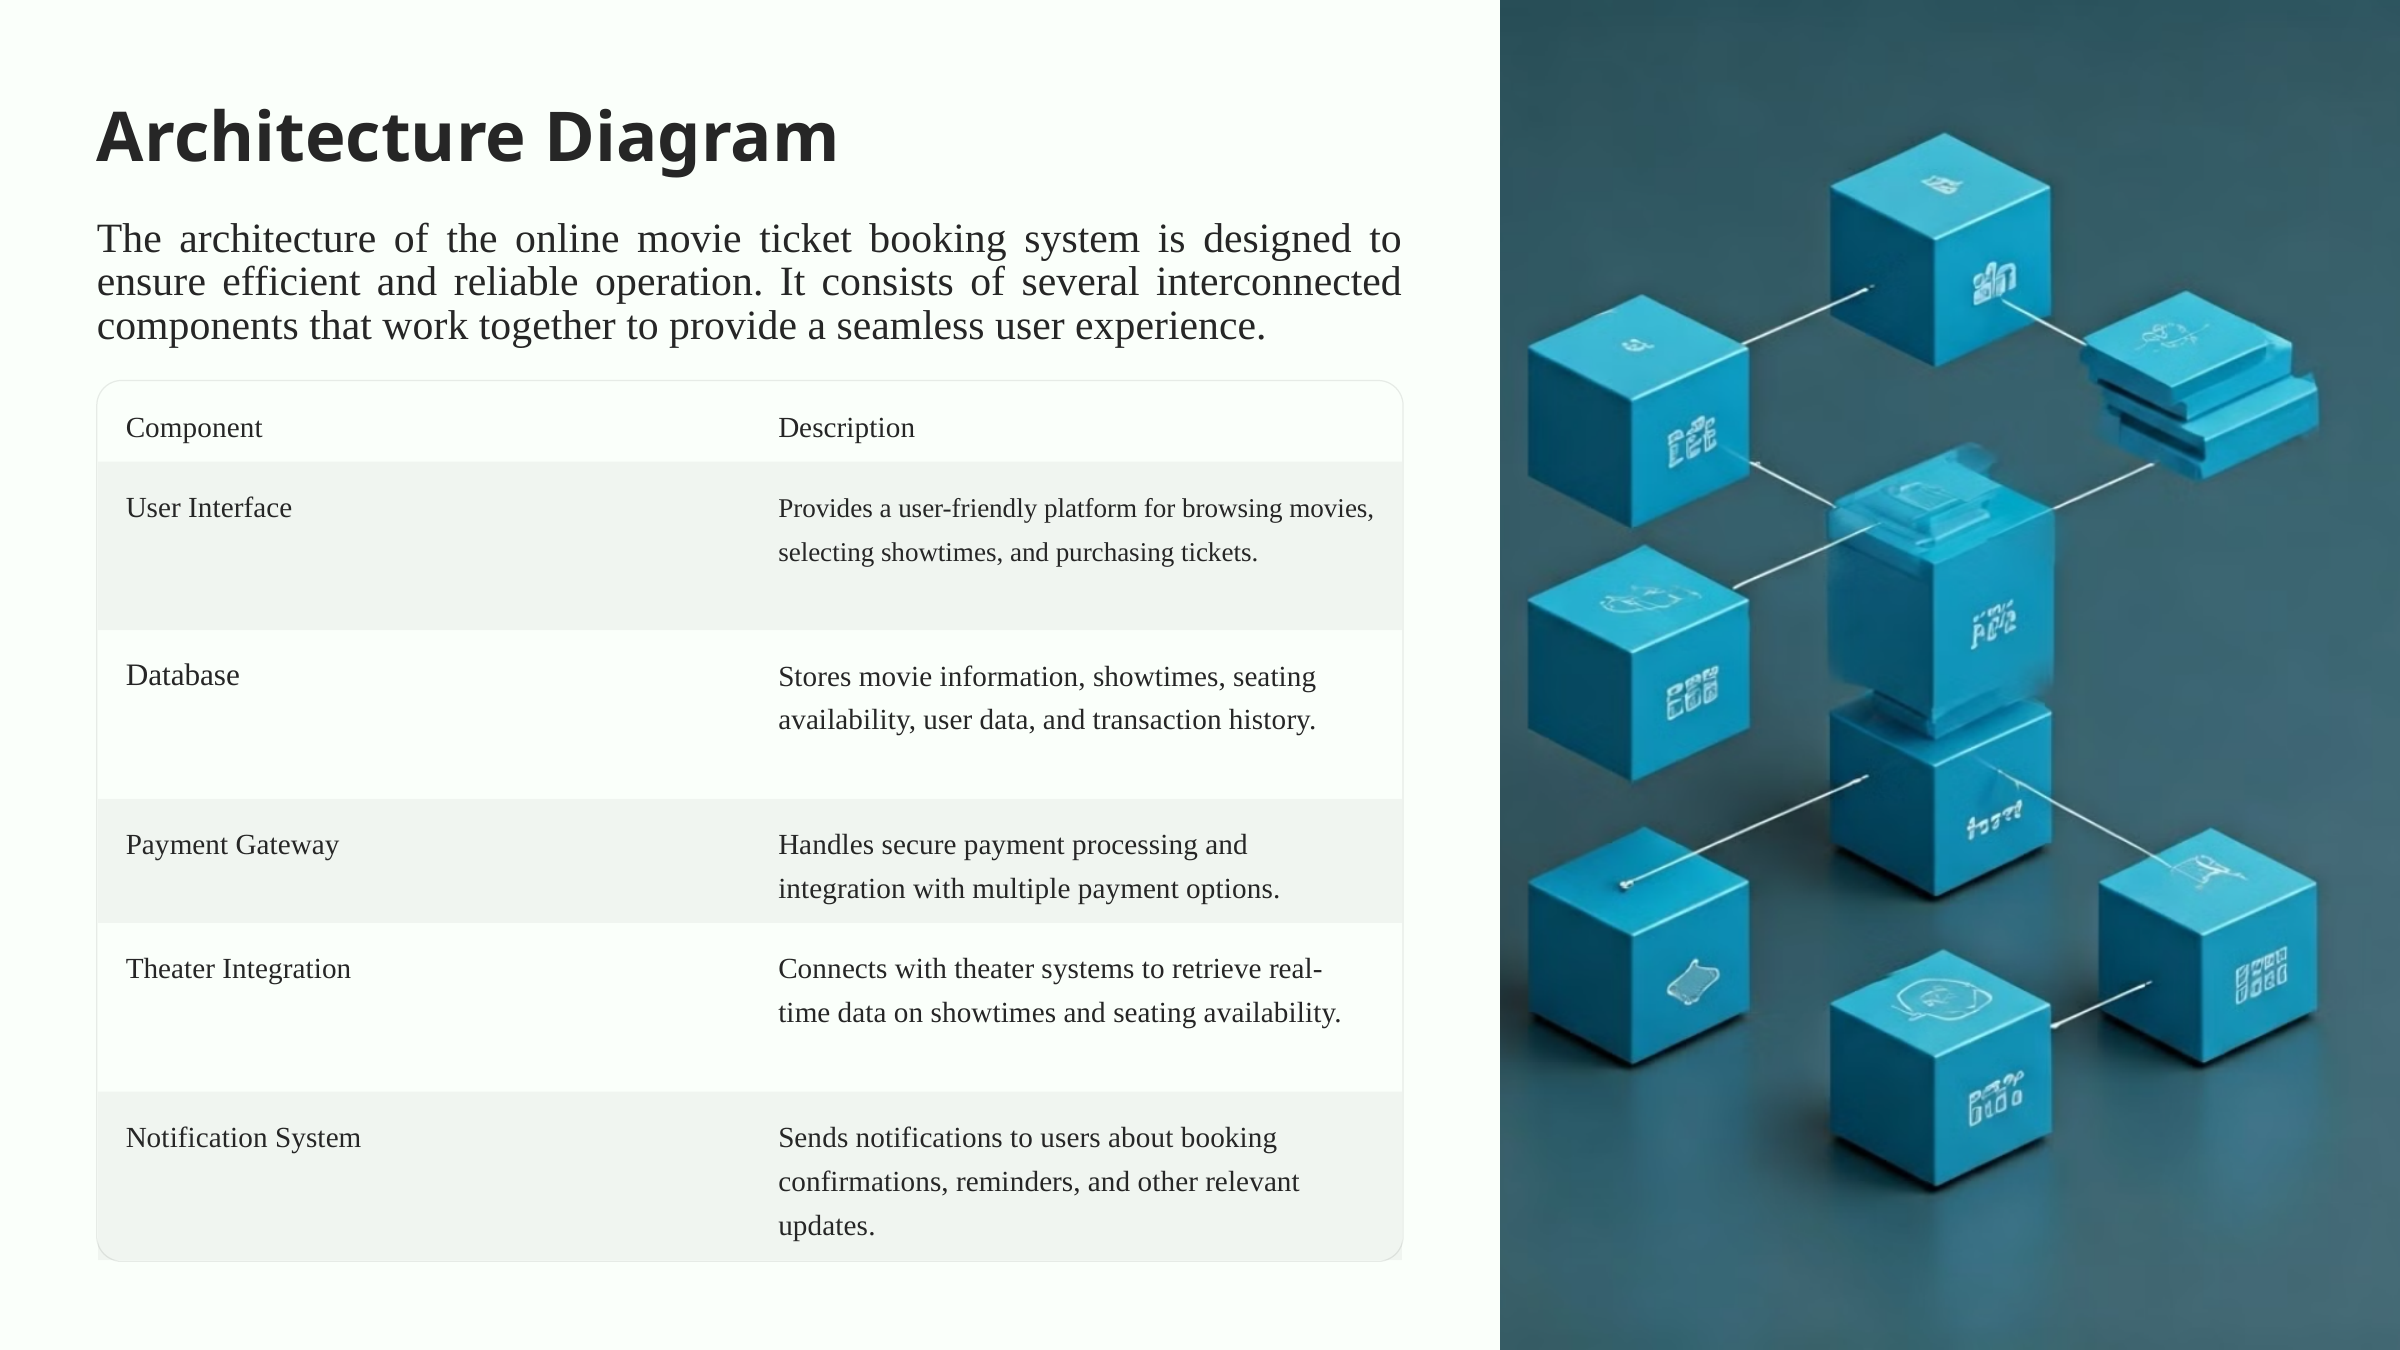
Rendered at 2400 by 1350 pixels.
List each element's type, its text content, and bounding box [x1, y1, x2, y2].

text_box Architecture Diagram [96, 88, 873, 175]
text_box Provides a user-friendly platform for browsing movies, selecting showtimes, and purchasing tickets. [778, 479, 1375, 613]
text_box [98, 1091, 1402, 1261]
text_box The architecture of the online movie ticket booking system is designed to ensure efficient and reliable operation. It consists of several interconnected components that work together to provide a seamless user experience. [96, 216, 1404, 350]
text_box [98, 798, 1402, 923]
text_box [98, 461, 1402, 630]
text_box [98, 923, 1402, 1091]
text_box Connects with theater systems to retrieve real-time data on showtimes and seating availability. [778, 940, 1375, 1074]
text_box [98, 630, 1402, 798]
text_box Theater Integration [125, 940, 722, 986]
text_box Description [778, 399, 1375, 444]
text_box Stores movie information, showtimes, seating availability, user data, and transaction history. [778, 648, 1375, 781]
text_box [98, 381, 1402, 461]
text_box Notification System [125, 1109, 722, 1154]
text_box Sends notifications to users about booking confirmations, reminders, and other relevant updates. [778, 1109, 1375, 1243]
text_box Database [125, 648, 722, 693]
text_box Payment Gateway [125, 816, 722, 861]
picture [1499, 0, 2400, 1350]
text_box Handles secure payment processing and integration with multiple payment options. [778, 816, 1375, 906]
text_box User Interface [125, 479, 722, 524]
text_box Component [125, 399, 722, 444]
